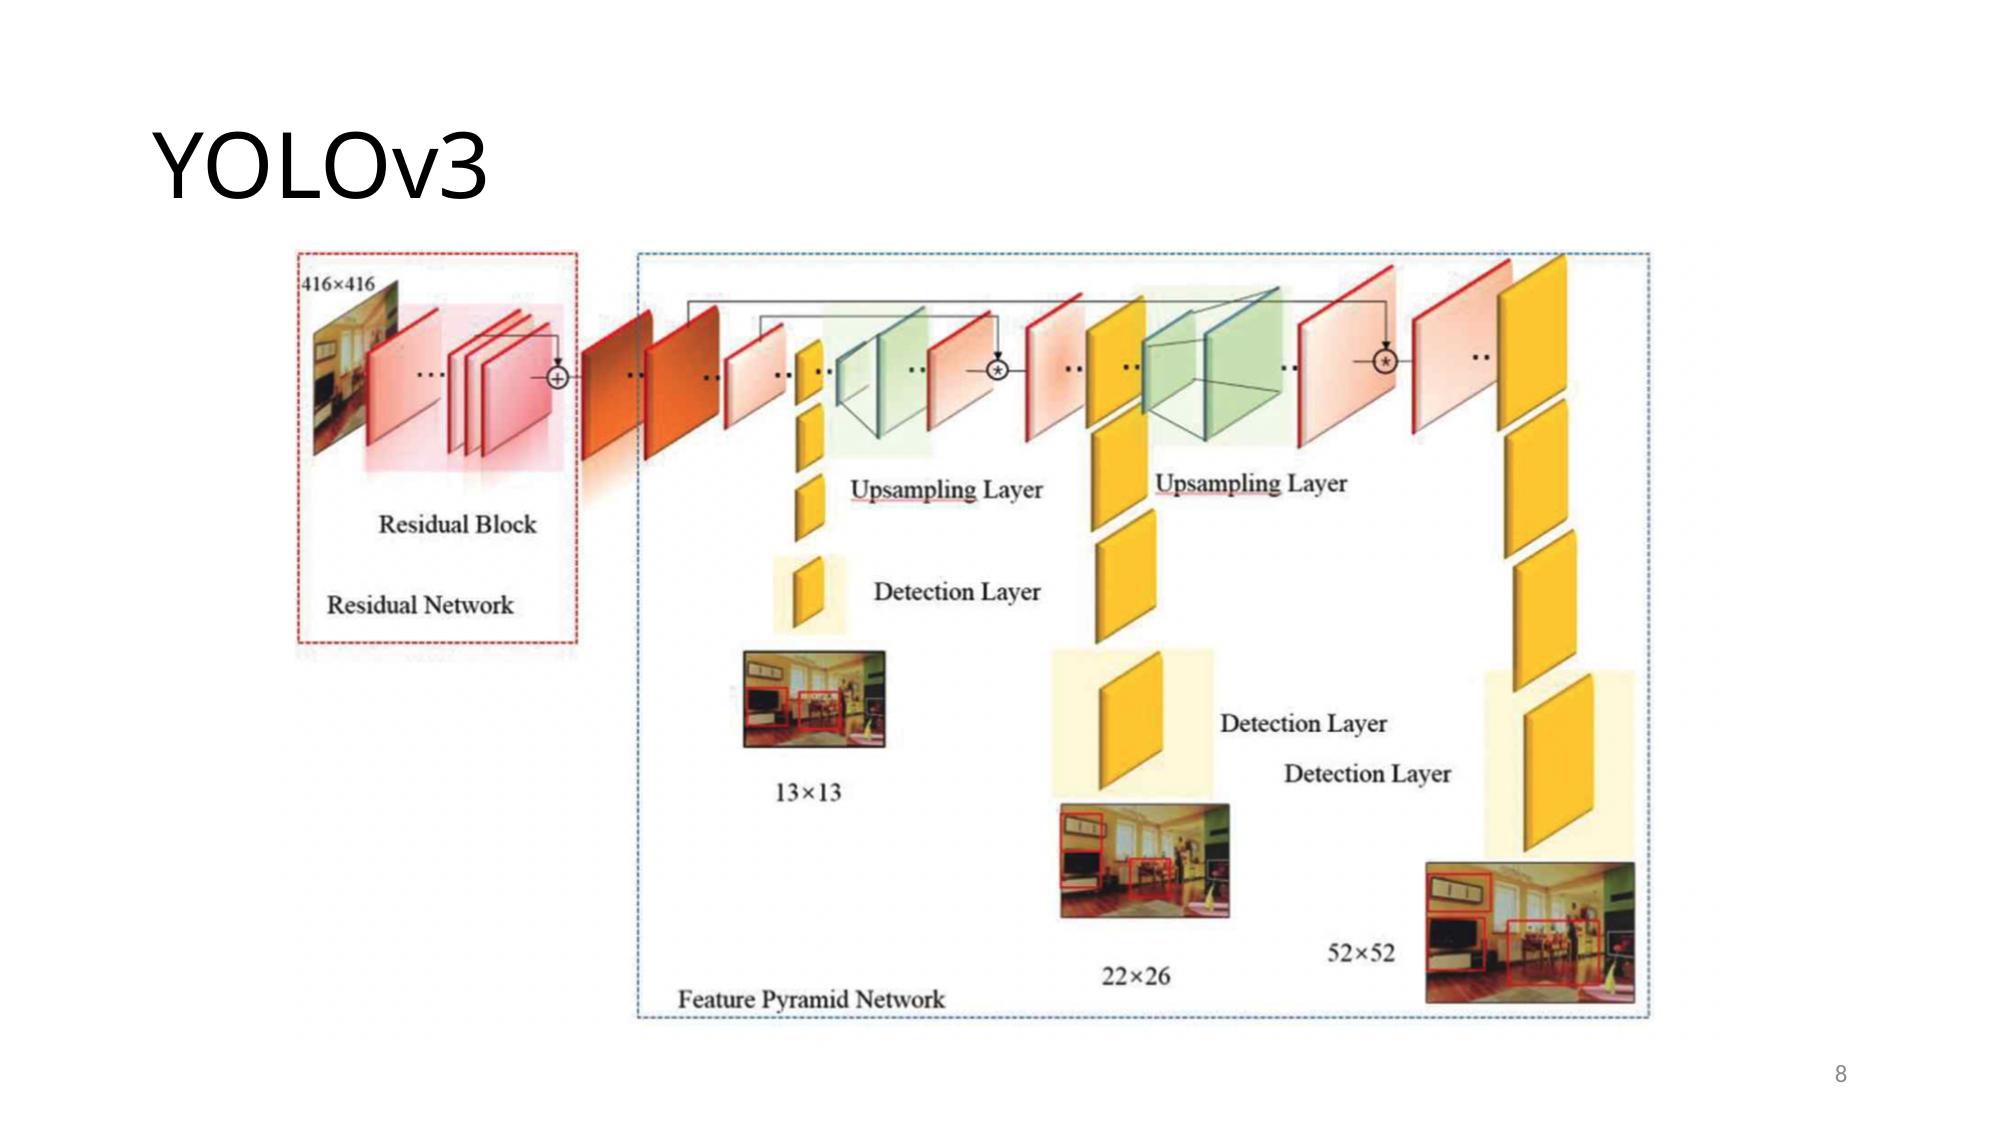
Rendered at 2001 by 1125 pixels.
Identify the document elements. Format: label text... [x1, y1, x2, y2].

slide_number 8 [1412, 1042, 1863, 1103]
picture [274, 239, 1726, 1055]
title YOLOv3 [137, 59, 1863, 278]
